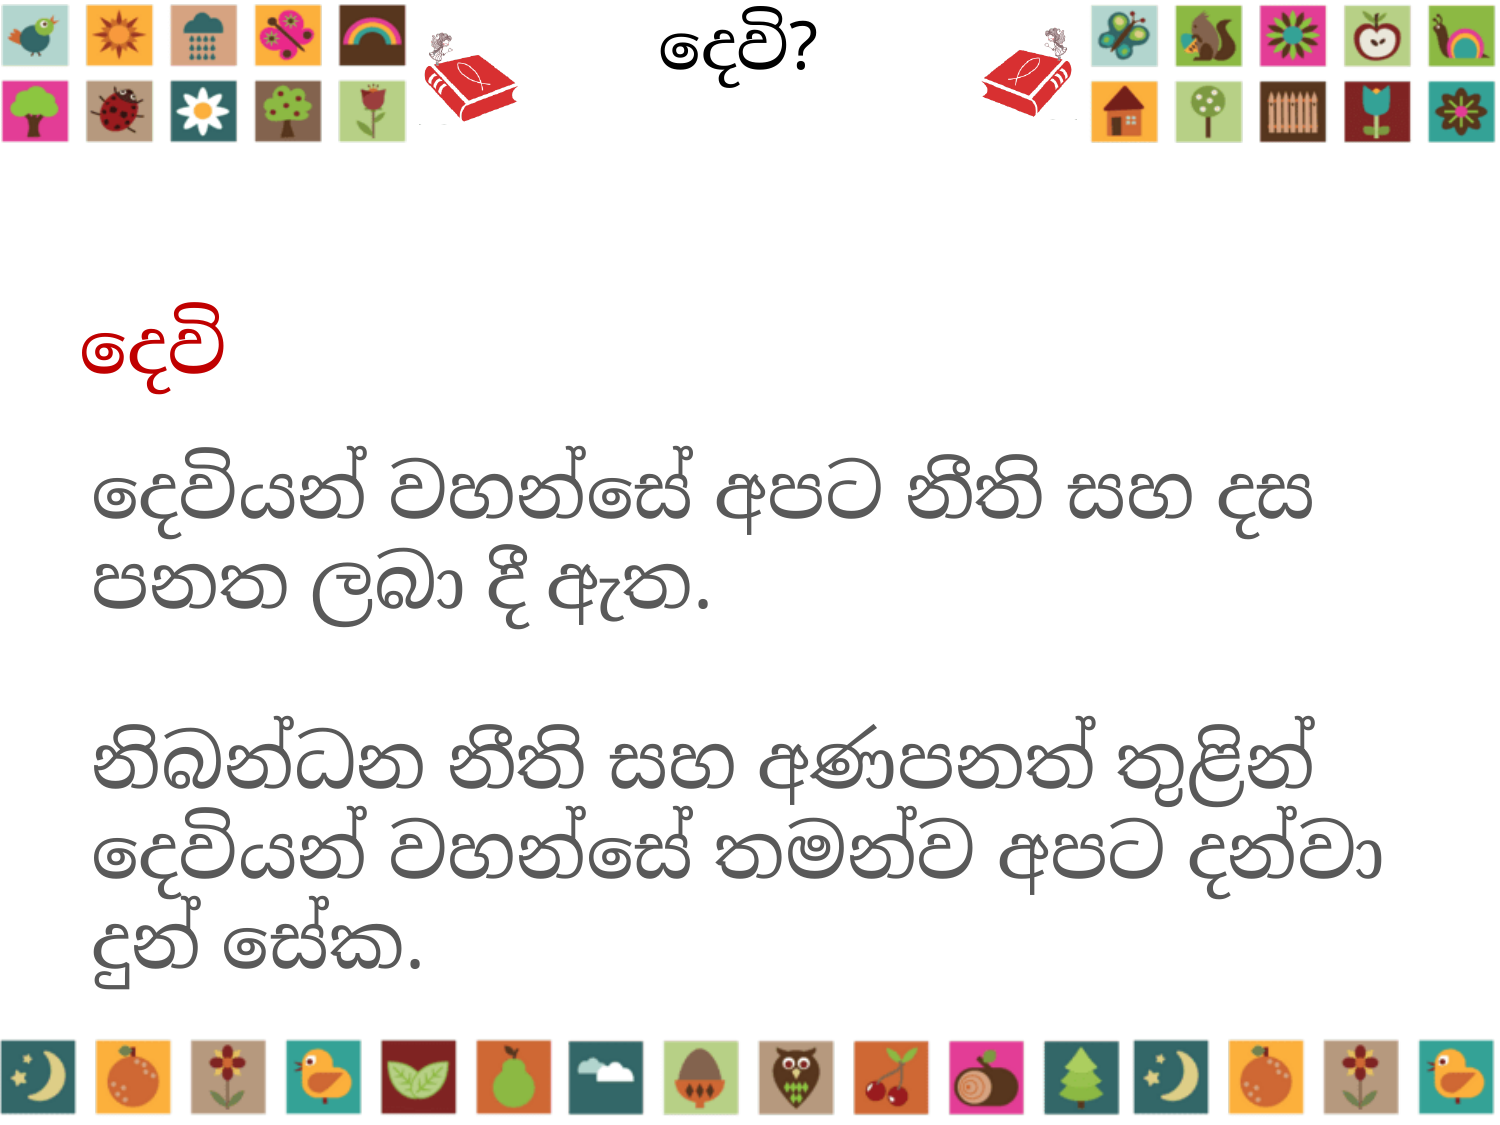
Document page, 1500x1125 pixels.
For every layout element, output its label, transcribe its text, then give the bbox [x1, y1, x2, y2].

text_box දෙවි [64, 290, 1412, 396]
picture [0, 3, 550, 150]
picture [950, 3, 1500, 150]
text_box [0, 1028, 1500, 1118]
text_box දෙවි? [414, 0, 1080, 91]
text_box දෙවියන් වහන්සේ අපට නීති සහ දස පනත ලබා දී ඇත. නිබන්ධන නීති සහ අණපනත් තුළින් දෙවියන් වහන්සේ තමන්ව අපට දන්වා දුන් සේක. [76, 436, 1424, 992]
